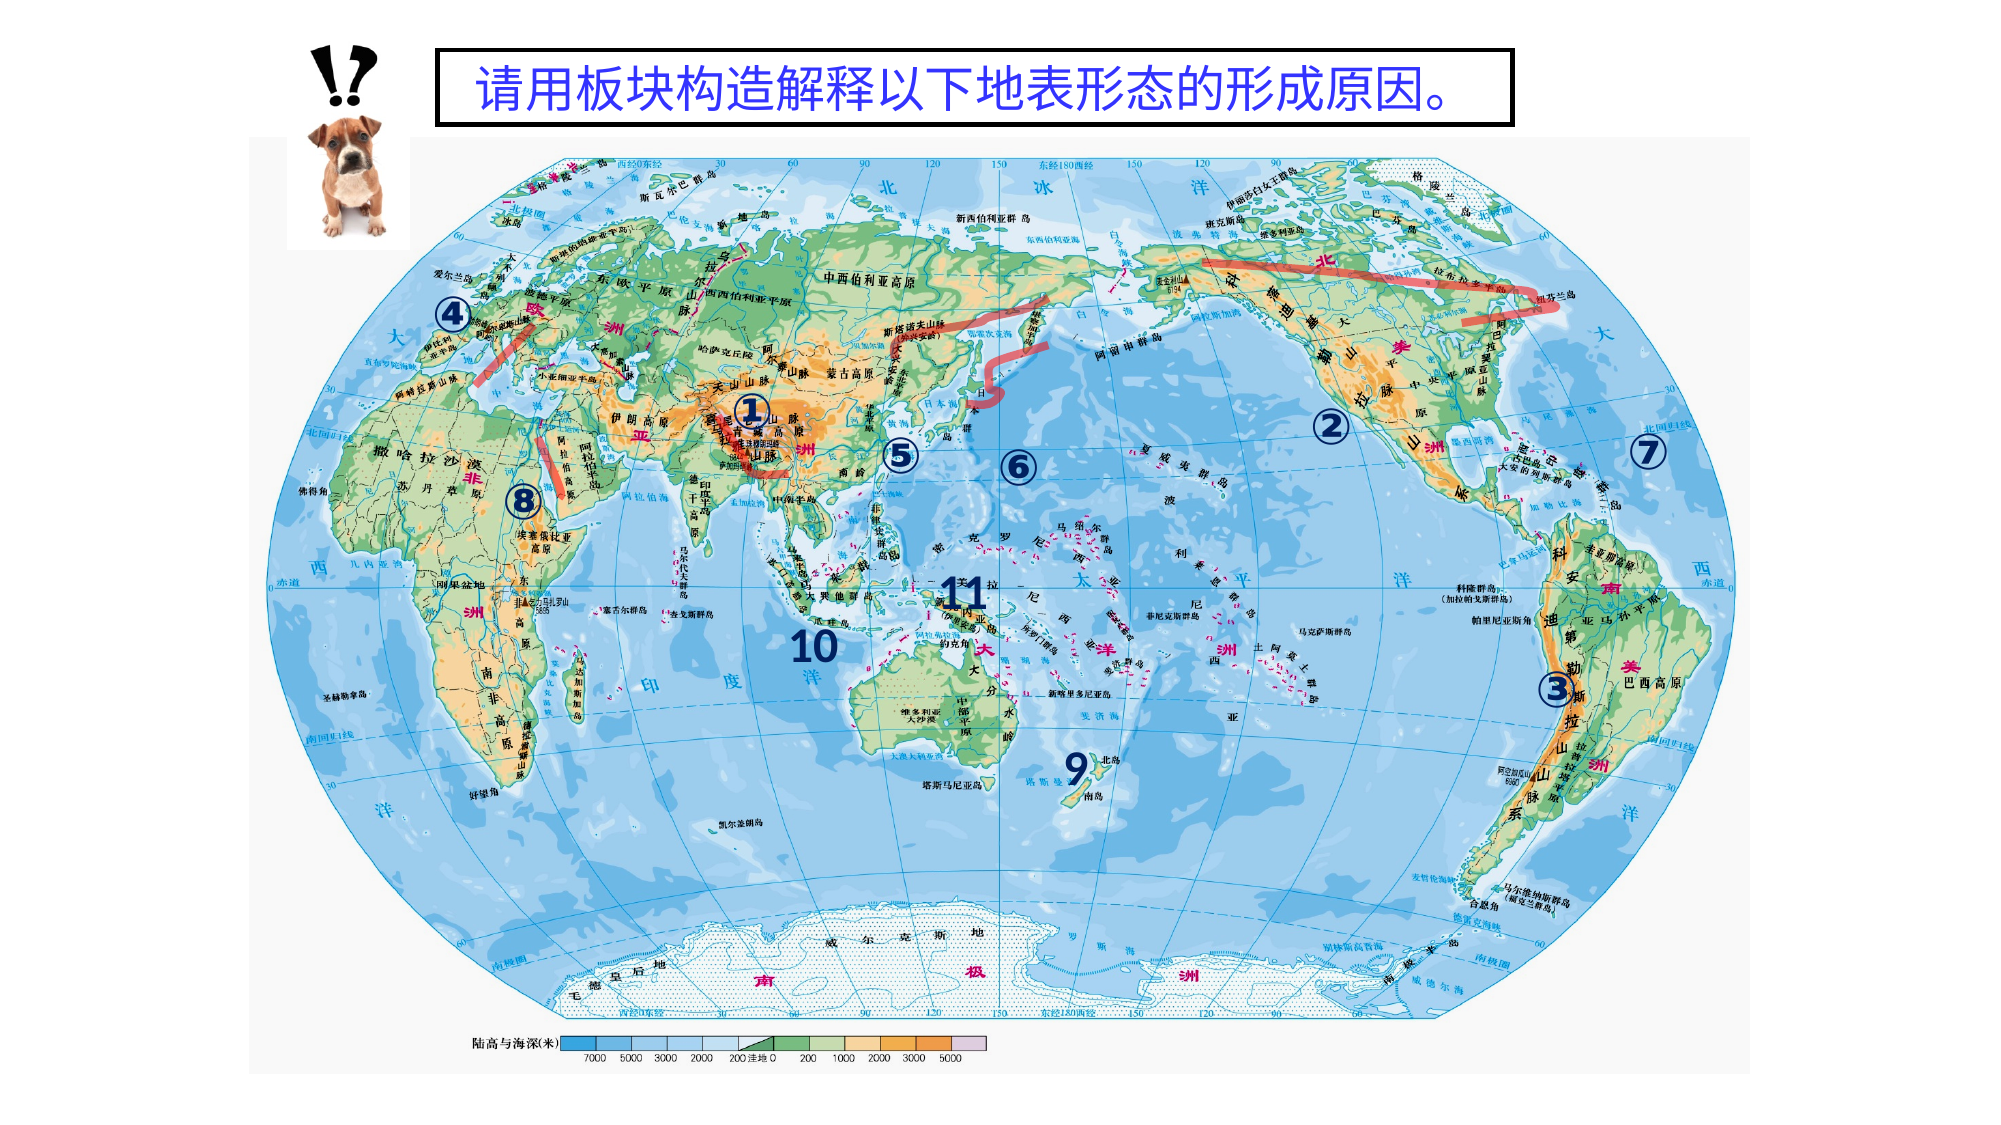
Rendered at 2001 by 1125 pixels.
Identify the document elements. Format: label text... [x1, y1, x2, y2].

text_box 请用板块构造解释以下地表形态的形成原因。 [437, 49, 1513, 125]
picture [249, 24, 1750, 1074]
